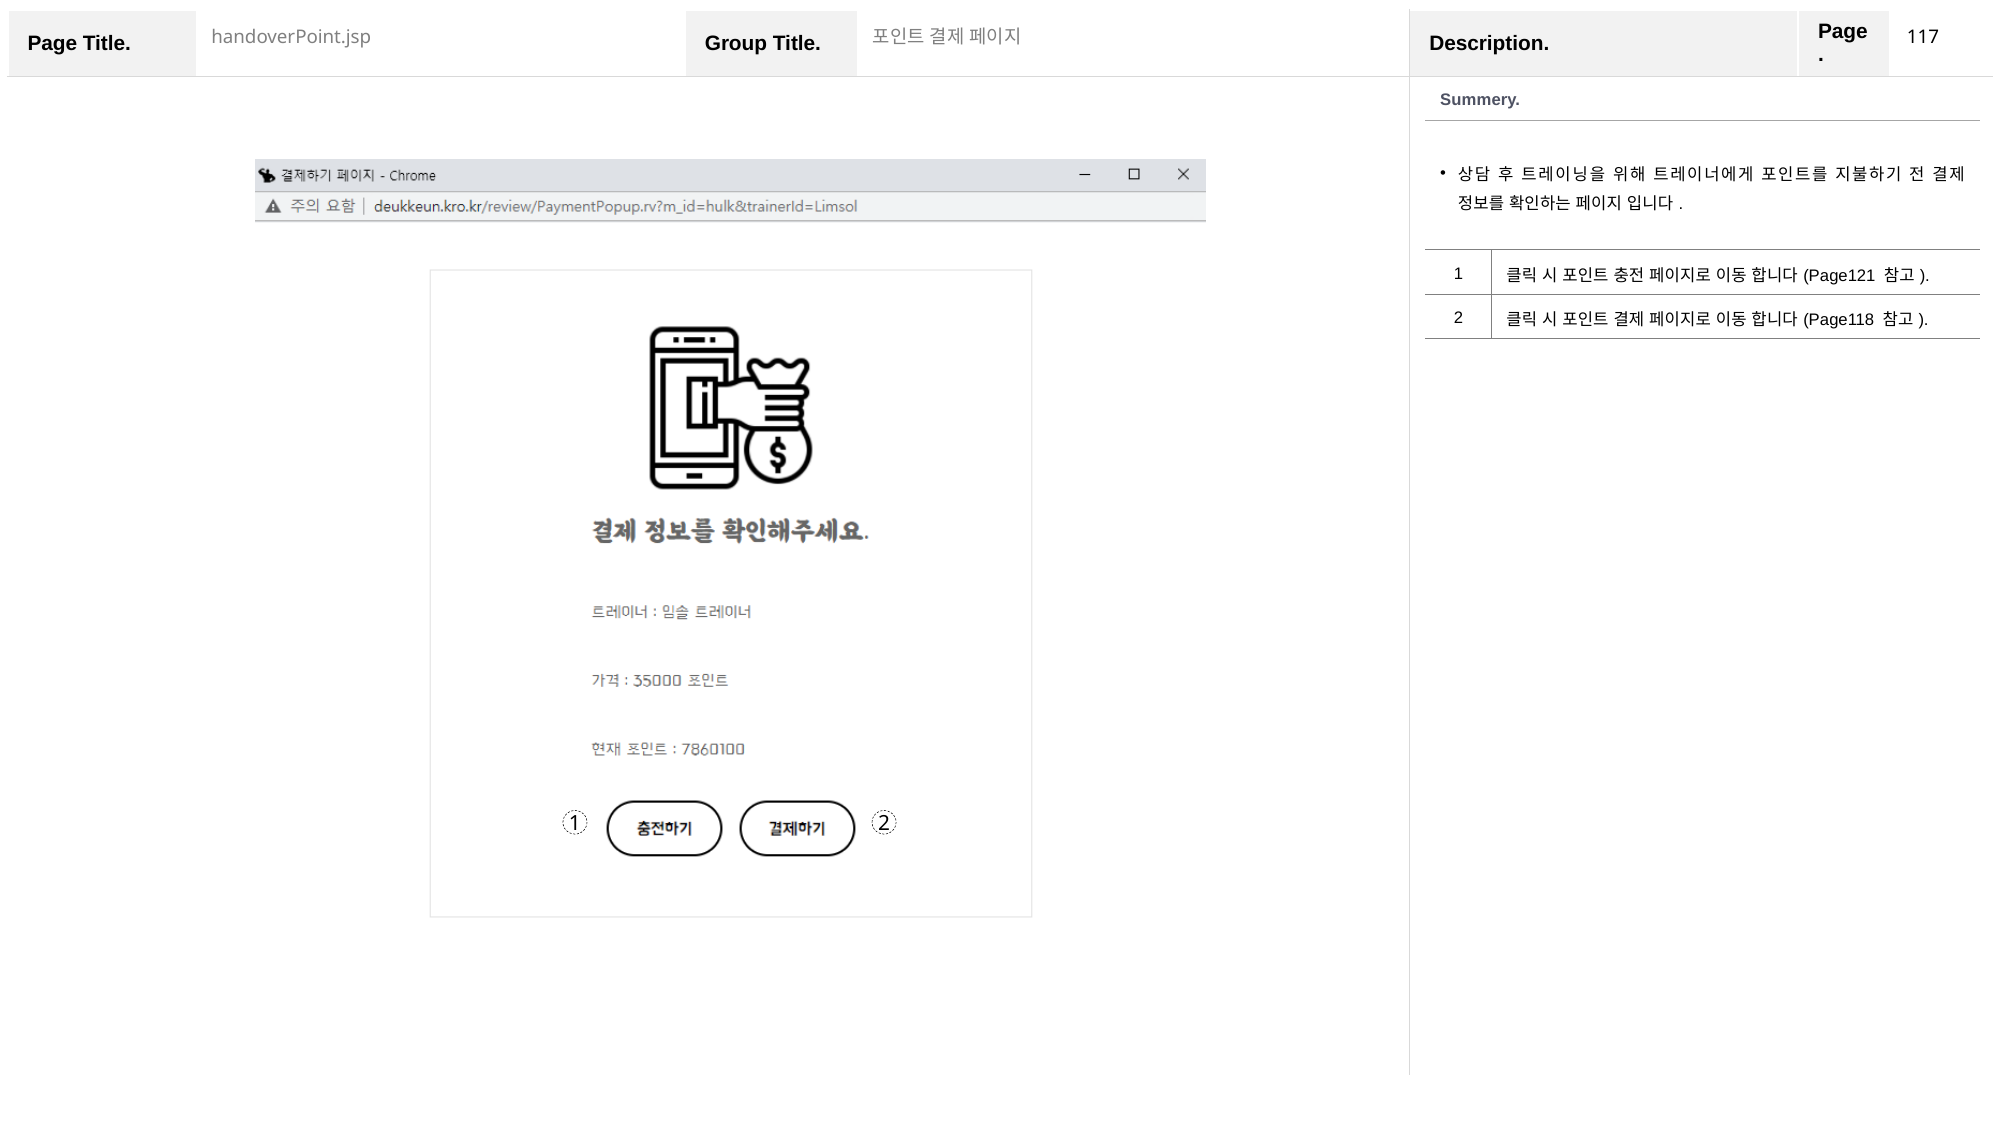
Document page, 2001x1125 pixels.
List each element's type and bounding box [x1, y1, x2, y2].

list [196, 18, 684, 55]
list [858, 18, 1405, 55]
table_header [1425, 78, 1980, 120]
table_cell [1425, 250, 1491, 294]
table_cell [1492, 250, 1980, 294]
picture [255, 159, 1206, 1013]
text_box [1892, 17, 2000, 58]
table_cell [1425, 295, 1491, 338]
table_cell [1425, 121, 1980, 249]
table_cell [1492, 295, 1980, 338]
